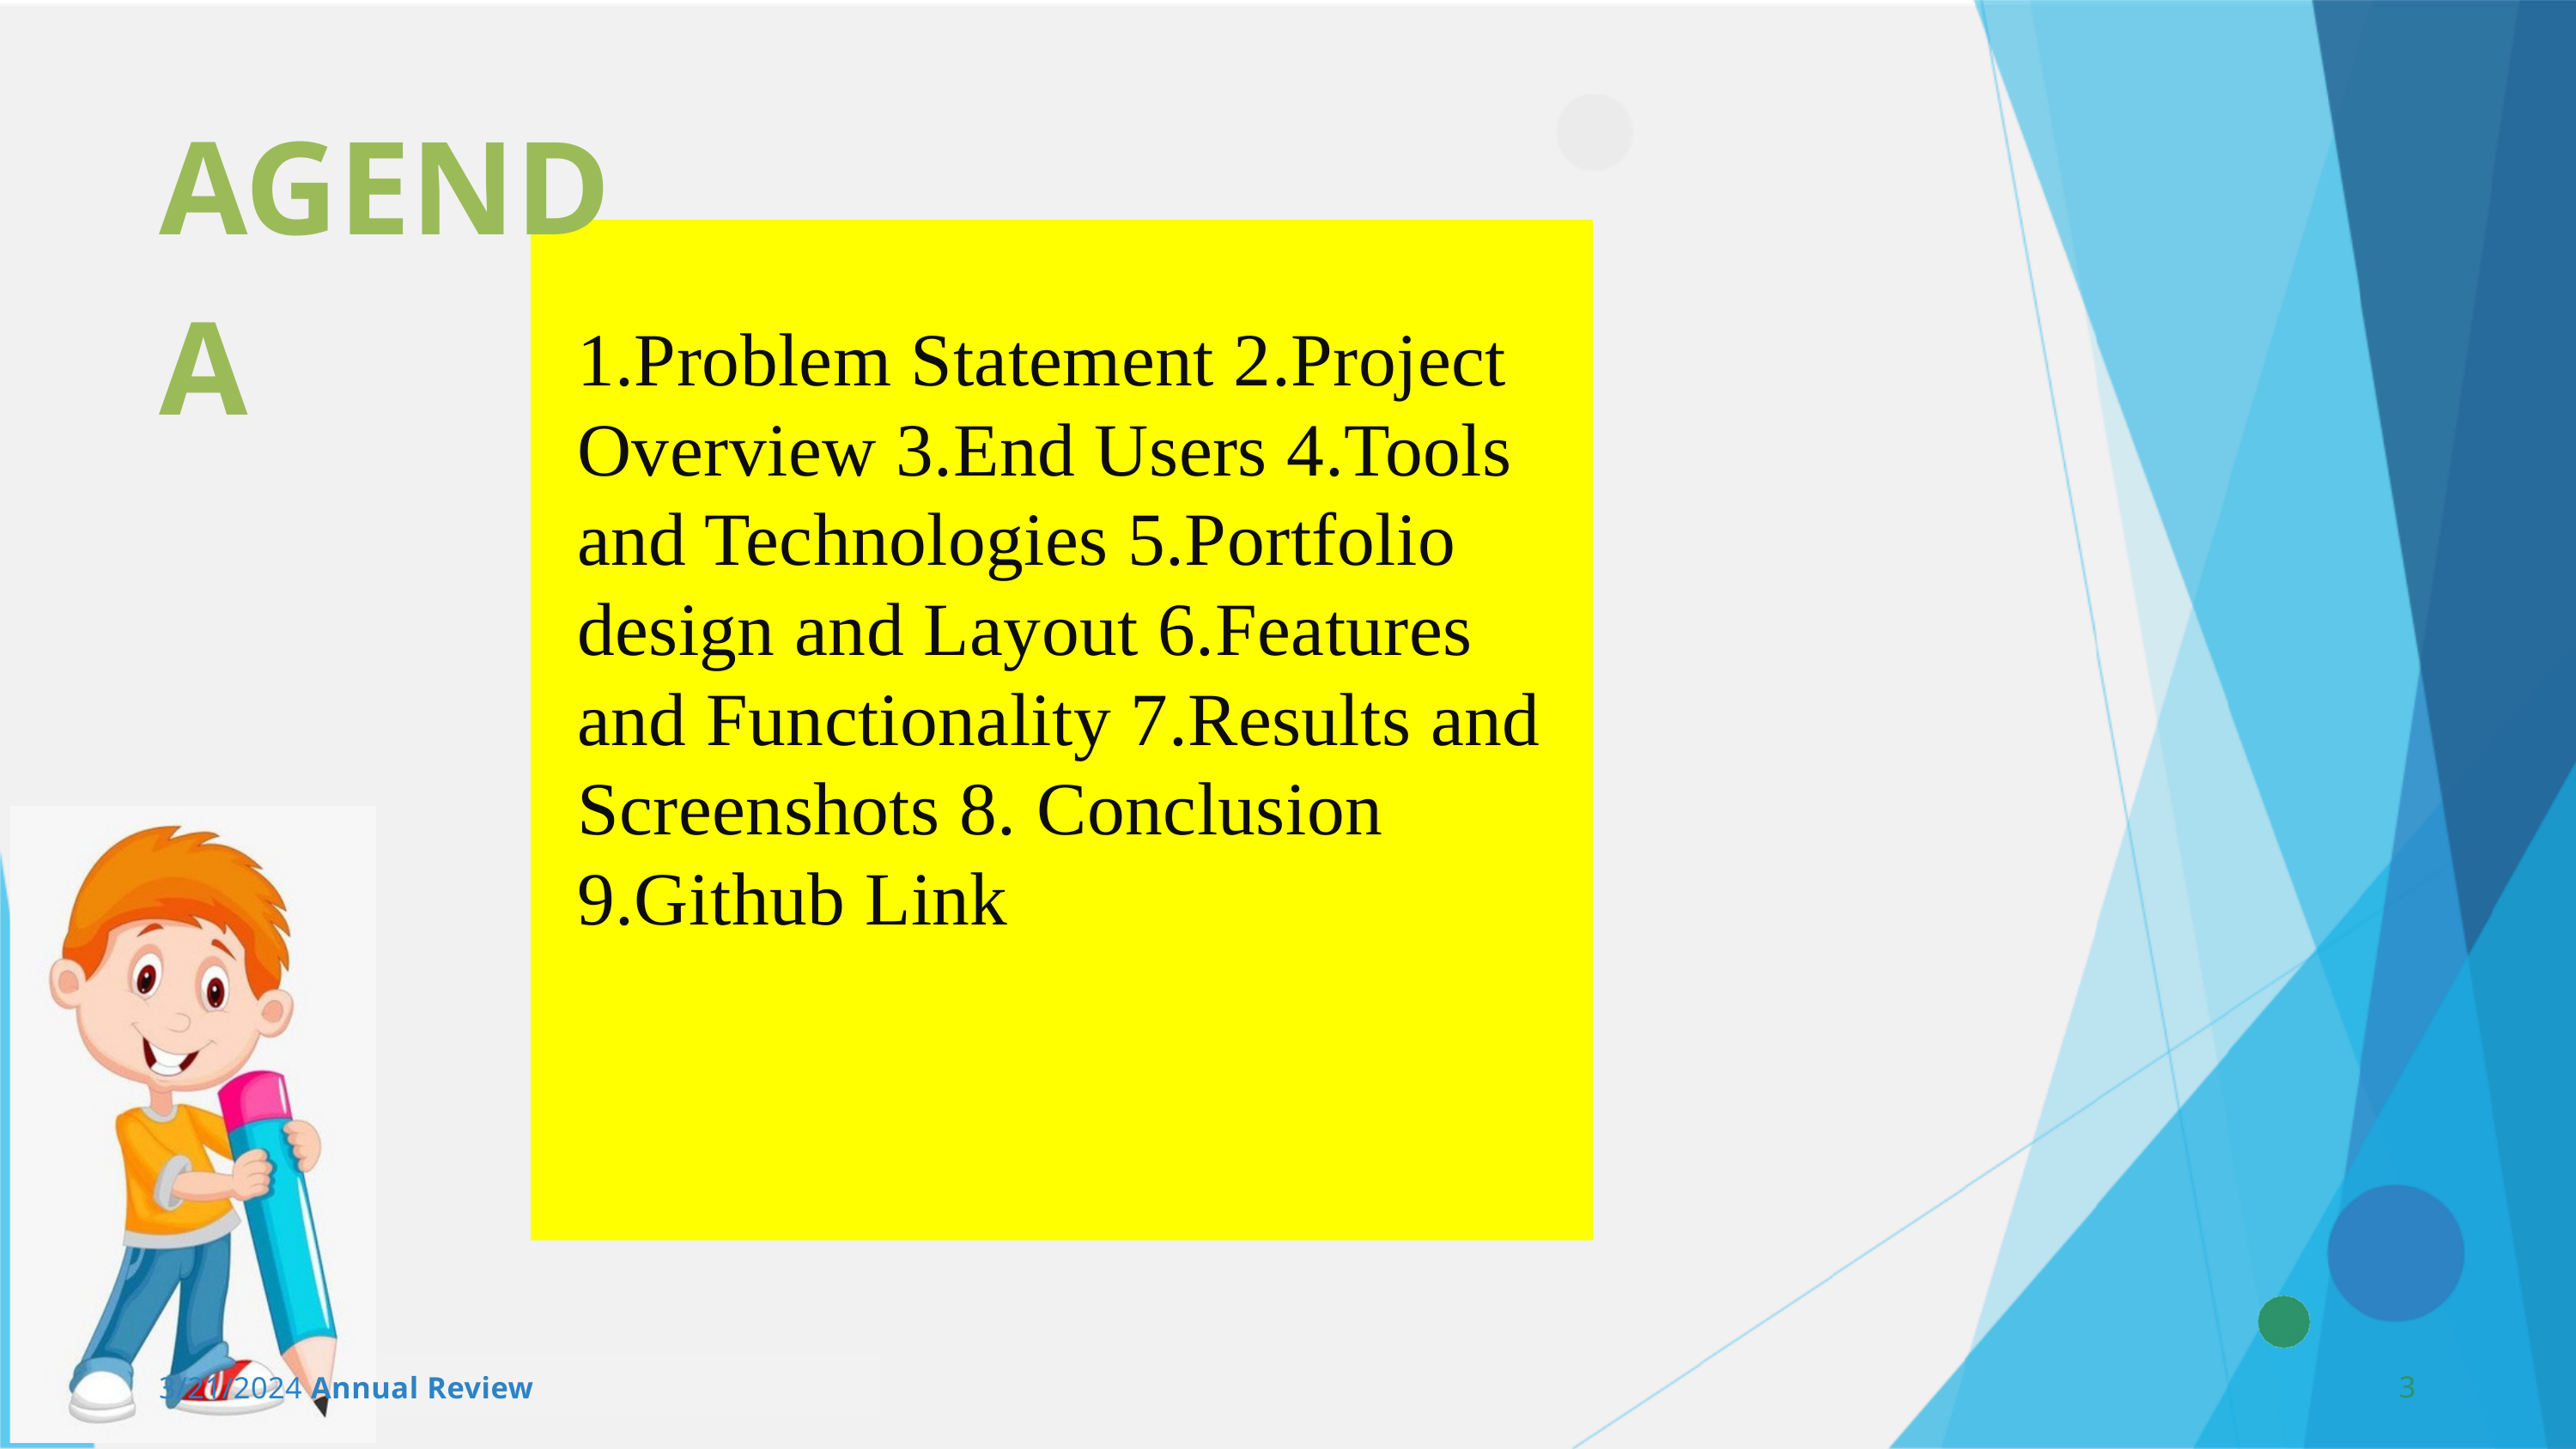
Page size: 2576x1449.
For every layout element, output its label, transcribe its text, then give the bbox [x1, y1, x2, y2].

text_box [0, 0, 515, 1449]
text_box [9, 806, 377, 1443]
text_box AGENDA [159, 80, 515, 441]
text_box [98, 1353, 515, 1417]
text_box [520, 0, 2576, 1449]
